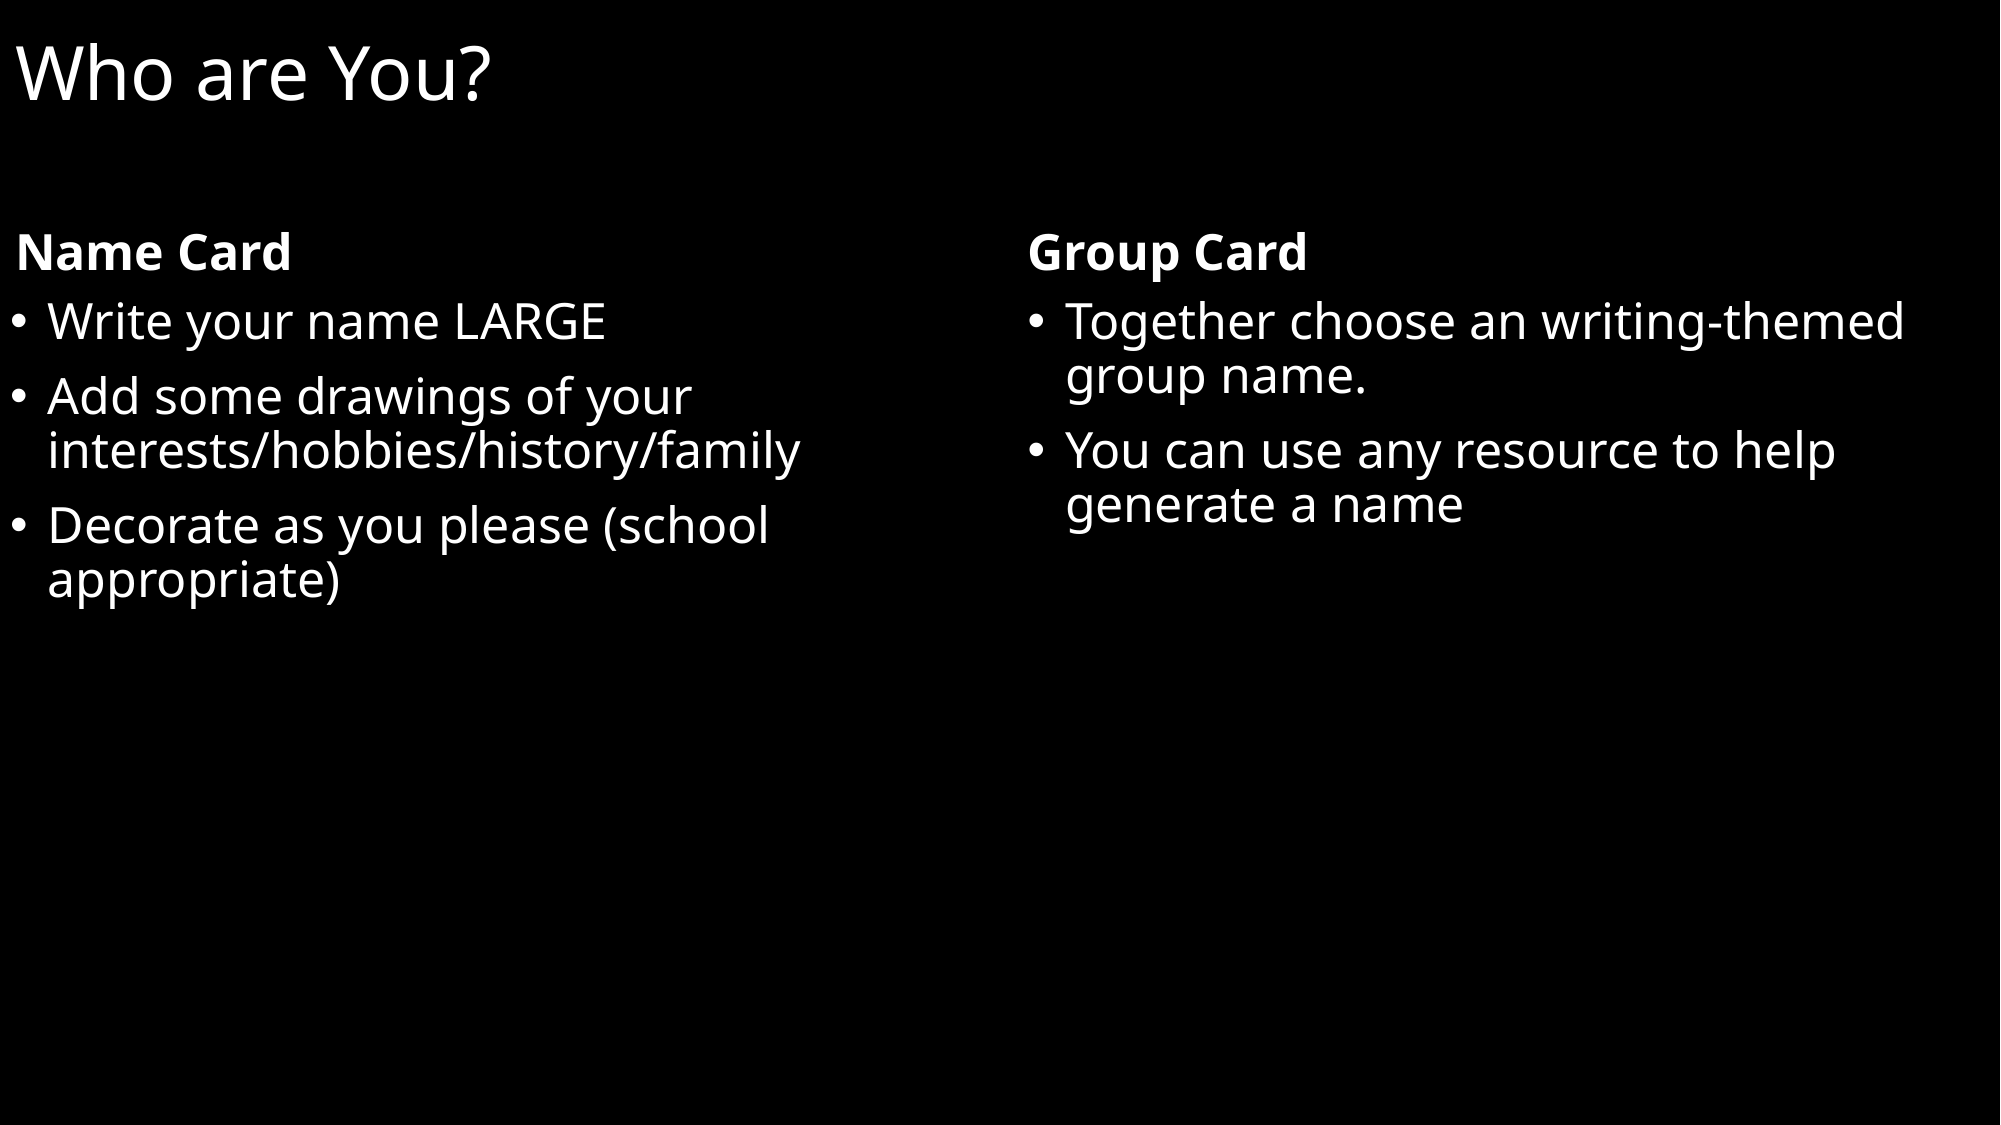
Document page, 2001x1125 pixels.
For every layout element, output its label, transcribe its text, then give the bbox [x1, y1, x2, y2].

list Name Card [0, 154, 984, 289]
list Write your name LARGE Add some drawings of your interests/hobbies/history/family Decorate as you please (school appropriate) [0, 289, 984, 1016]
title Who are You? [0, 0, 2000, 154]
list Together choose an writing-themed group name. You can use any resource to help generate a name [1012, 289, 1998, 1016]
list Group Card [1012, 154, 2000, 290]
